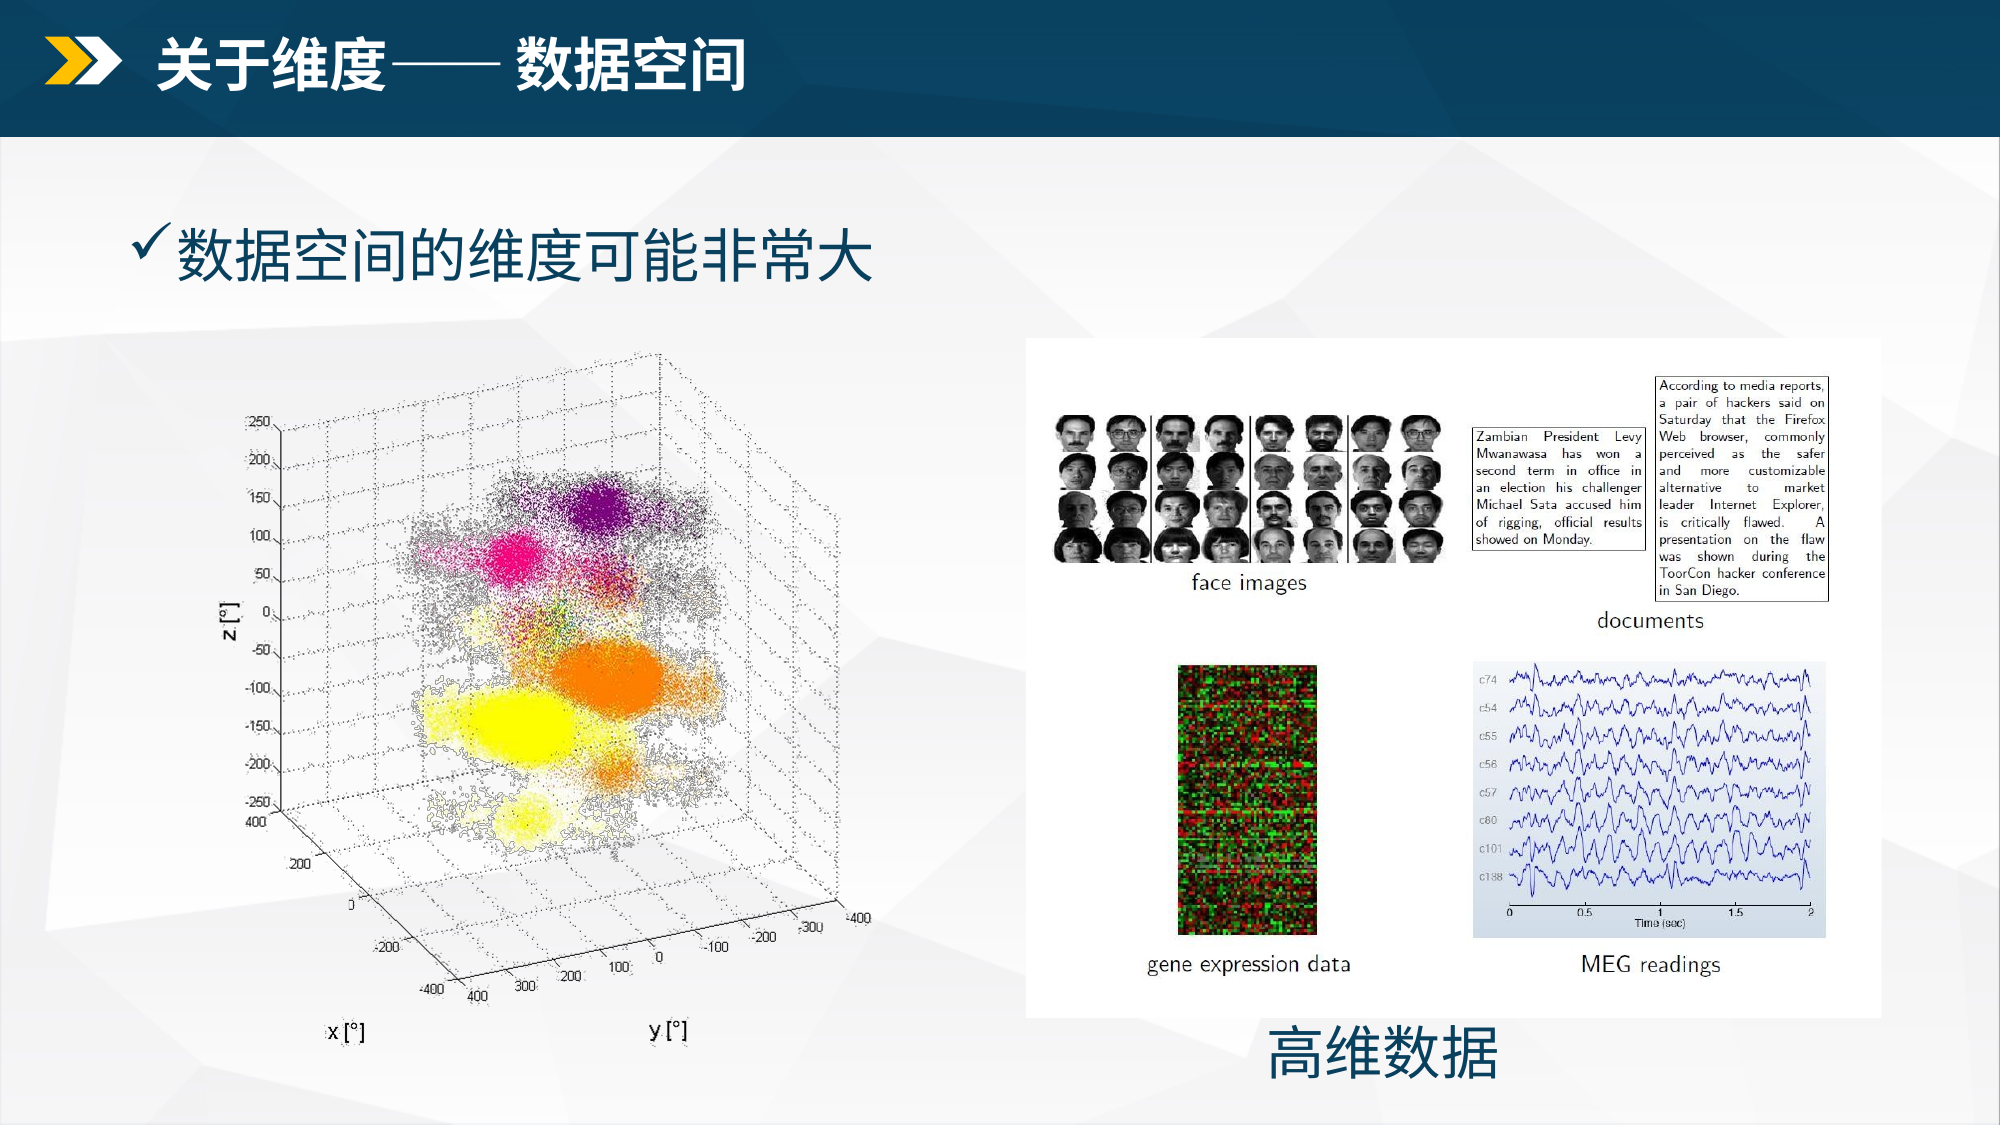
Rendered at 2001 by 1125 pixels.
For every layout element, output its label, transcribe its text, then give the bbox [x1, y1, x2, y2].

text_box 数据空间的维度可能非常大 [111, 211, 1112, 293]
text_box [1025, 338, 1882, 1018]
text_box [0, 293, 1113, 1064]
picture [0, 0, 2000, 1125]
list 关于维度——数据空间 [140, 28, 1027, 93]
text_box 高维数据 [1264, 1014, 1689, 1087]
